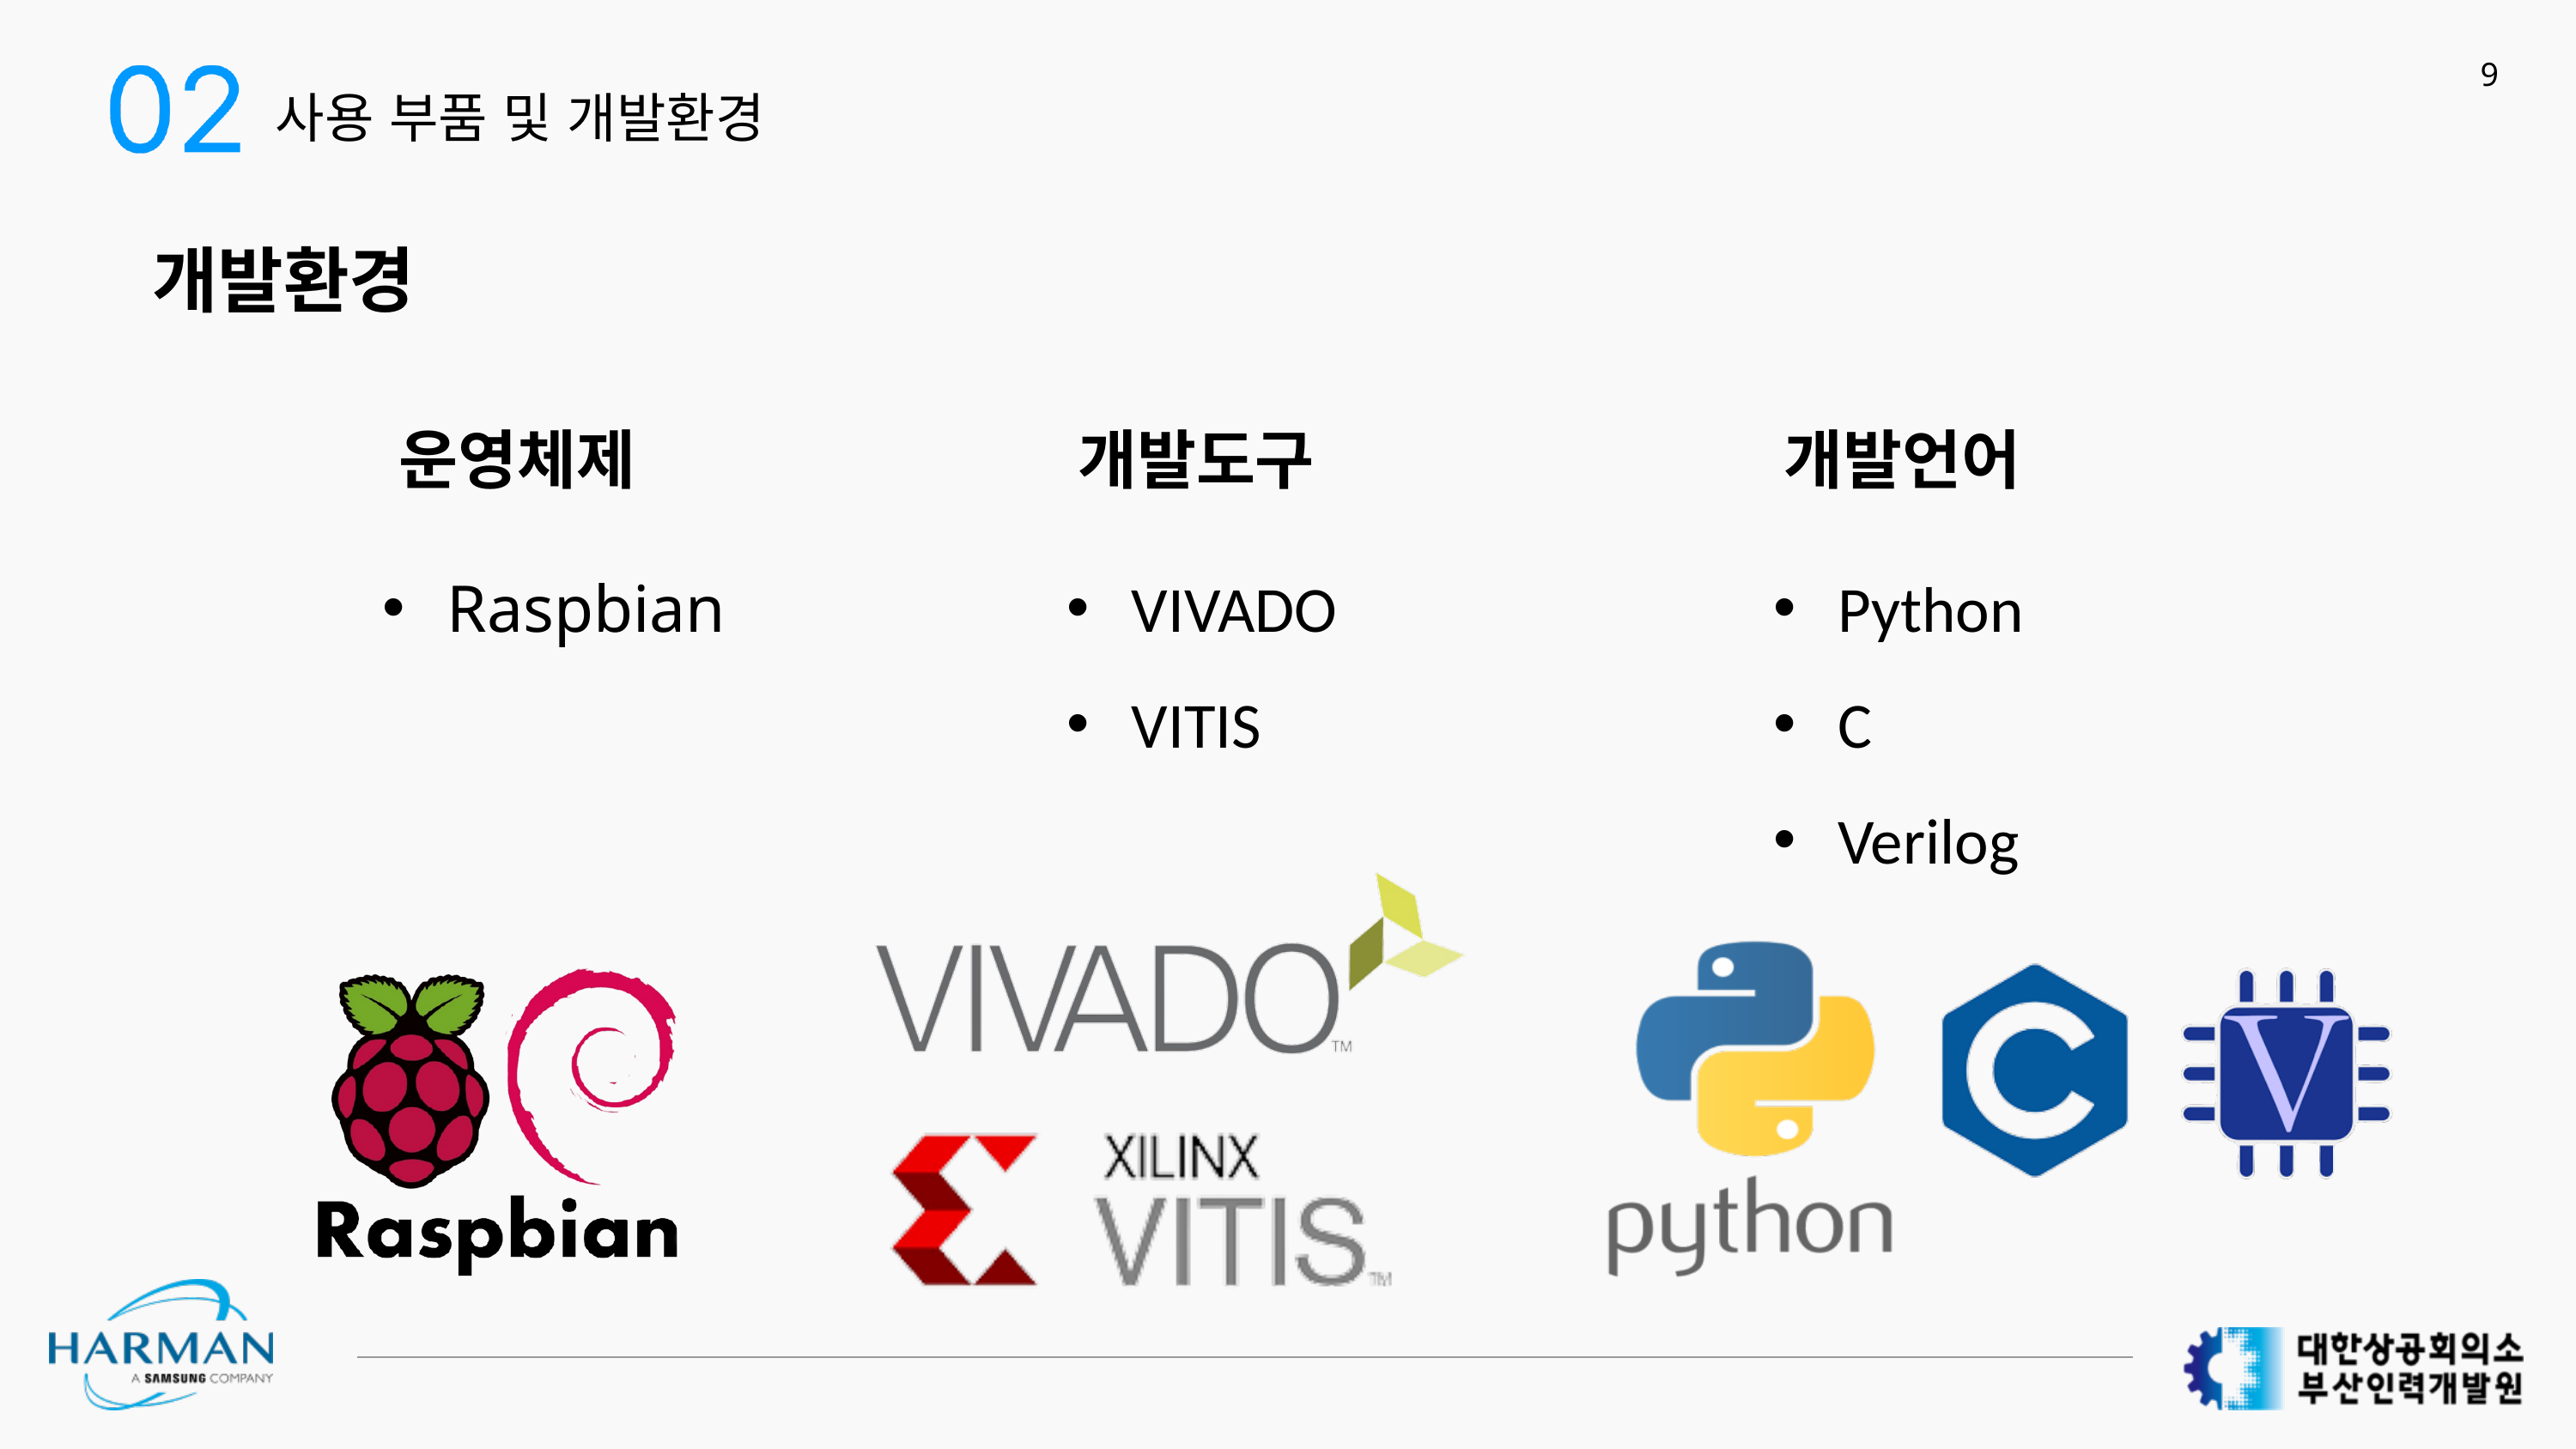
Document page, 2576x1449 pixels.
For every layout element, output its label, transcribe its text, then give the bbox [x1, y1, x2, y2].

picture [1930, 956, 2140, 1192]
text_box Python C Verilog [1760, 523, 2038, 883]
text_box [49, 1279, 273, 1410]
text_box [2182, 1327, 2524, 1410]
text_box 사용 부품 및 개발환경 [377, 73, 999, 155]
slide_number 9 [2210, 50, 2512, 102]
picture [2169, 956, 2405, 1192]
picture [866, 1124, 1413, 1297]
text_box VIVADO VITIS [1054, 523, 1365, 767]
text_box 개발언어 [1771, 412, 2034, 503]
text_box Raspbian [369, 523, 738, 652]
picture [49, 0, 374, 304]
picture [306, 956, 694, 1283]
text_box 운영체제 [386, 412, 649, 503]
picture [866, 863, 1473, 1062]
text_box 개발도구 [1065, 412, 1328, 503]
text_box 개발환경 [139, 207, 1245, 328]
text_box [1598, 936, 1901, 1282]
